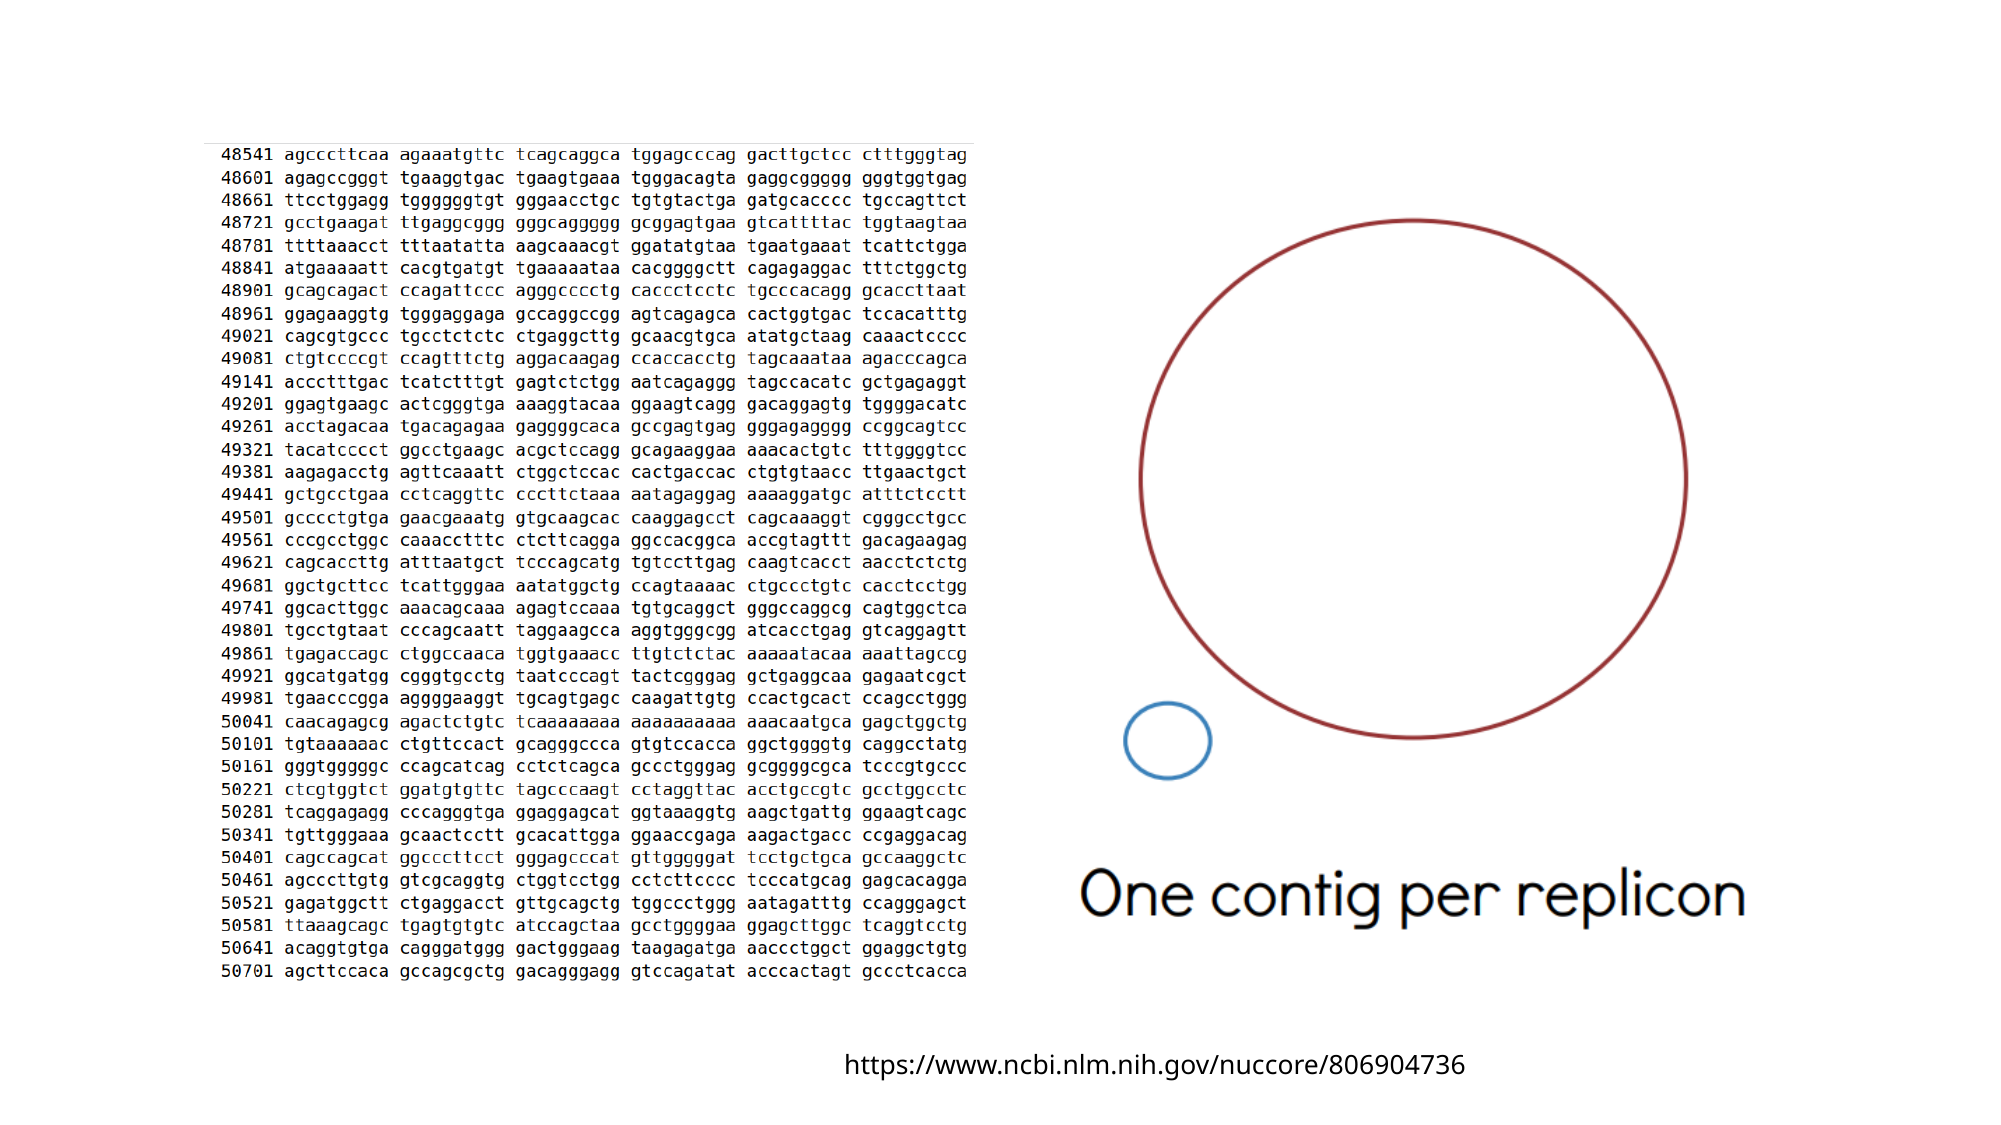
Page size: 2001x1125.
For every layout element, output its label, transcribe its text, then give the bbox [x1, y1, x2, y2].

picture [204, 143, 974, 981]
picture [1026, 187, 1764, 938]
text_box https://www.ncbi.nlm.nih.gov/nuccore/806904736 [829, 1041, 1636, 1088]
